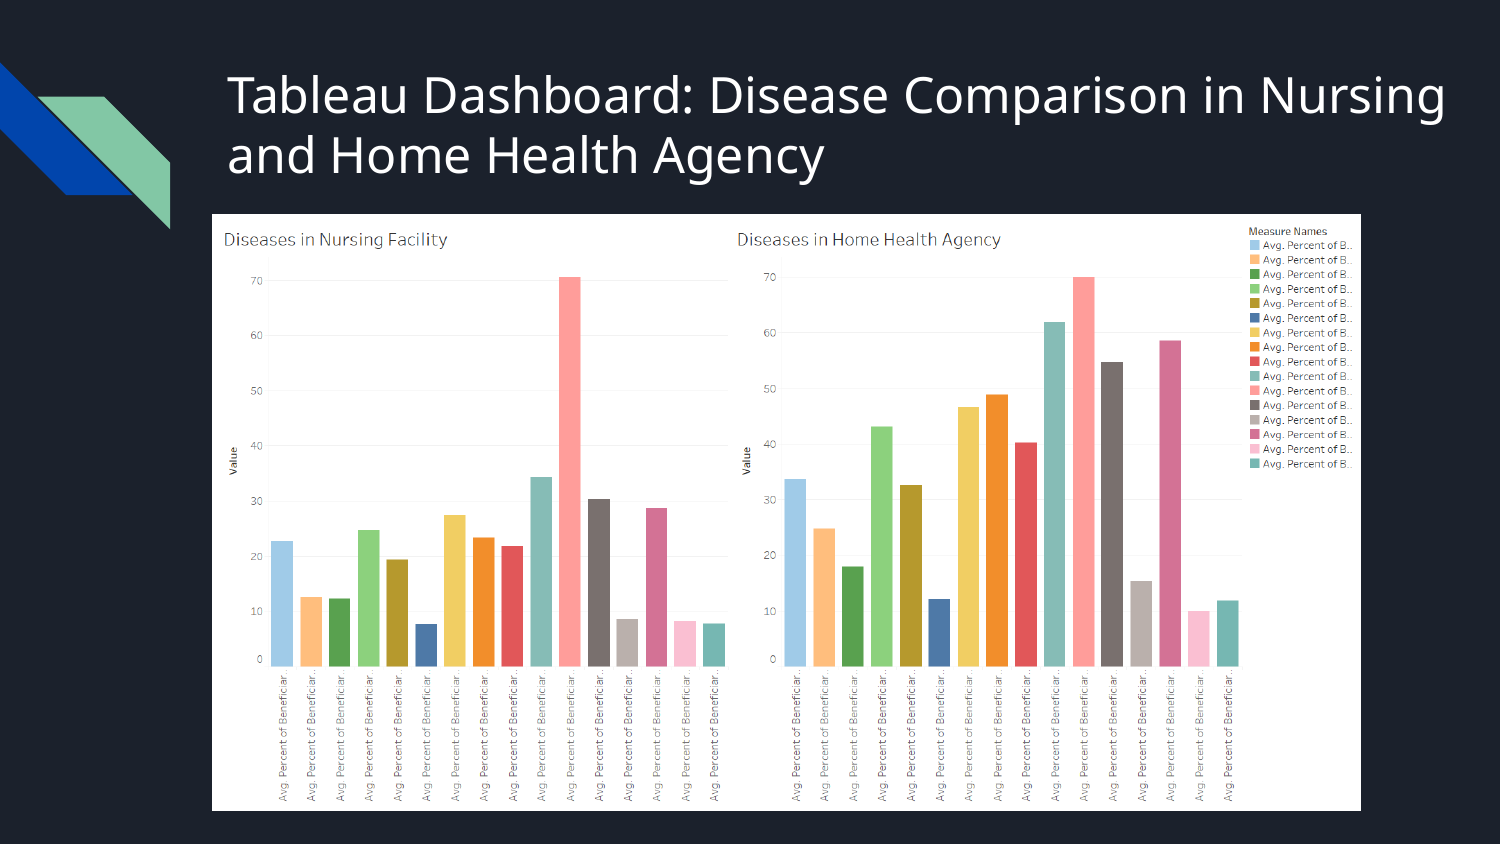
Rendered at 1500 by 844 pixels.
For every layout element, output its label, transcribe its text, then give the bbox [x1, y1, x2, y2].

picture [212, 213, 1361, 812]
text_box Tableau Dashboard: Disease Comparison in Nursing and Home Health Agency [212, 48, 1475, 190]
